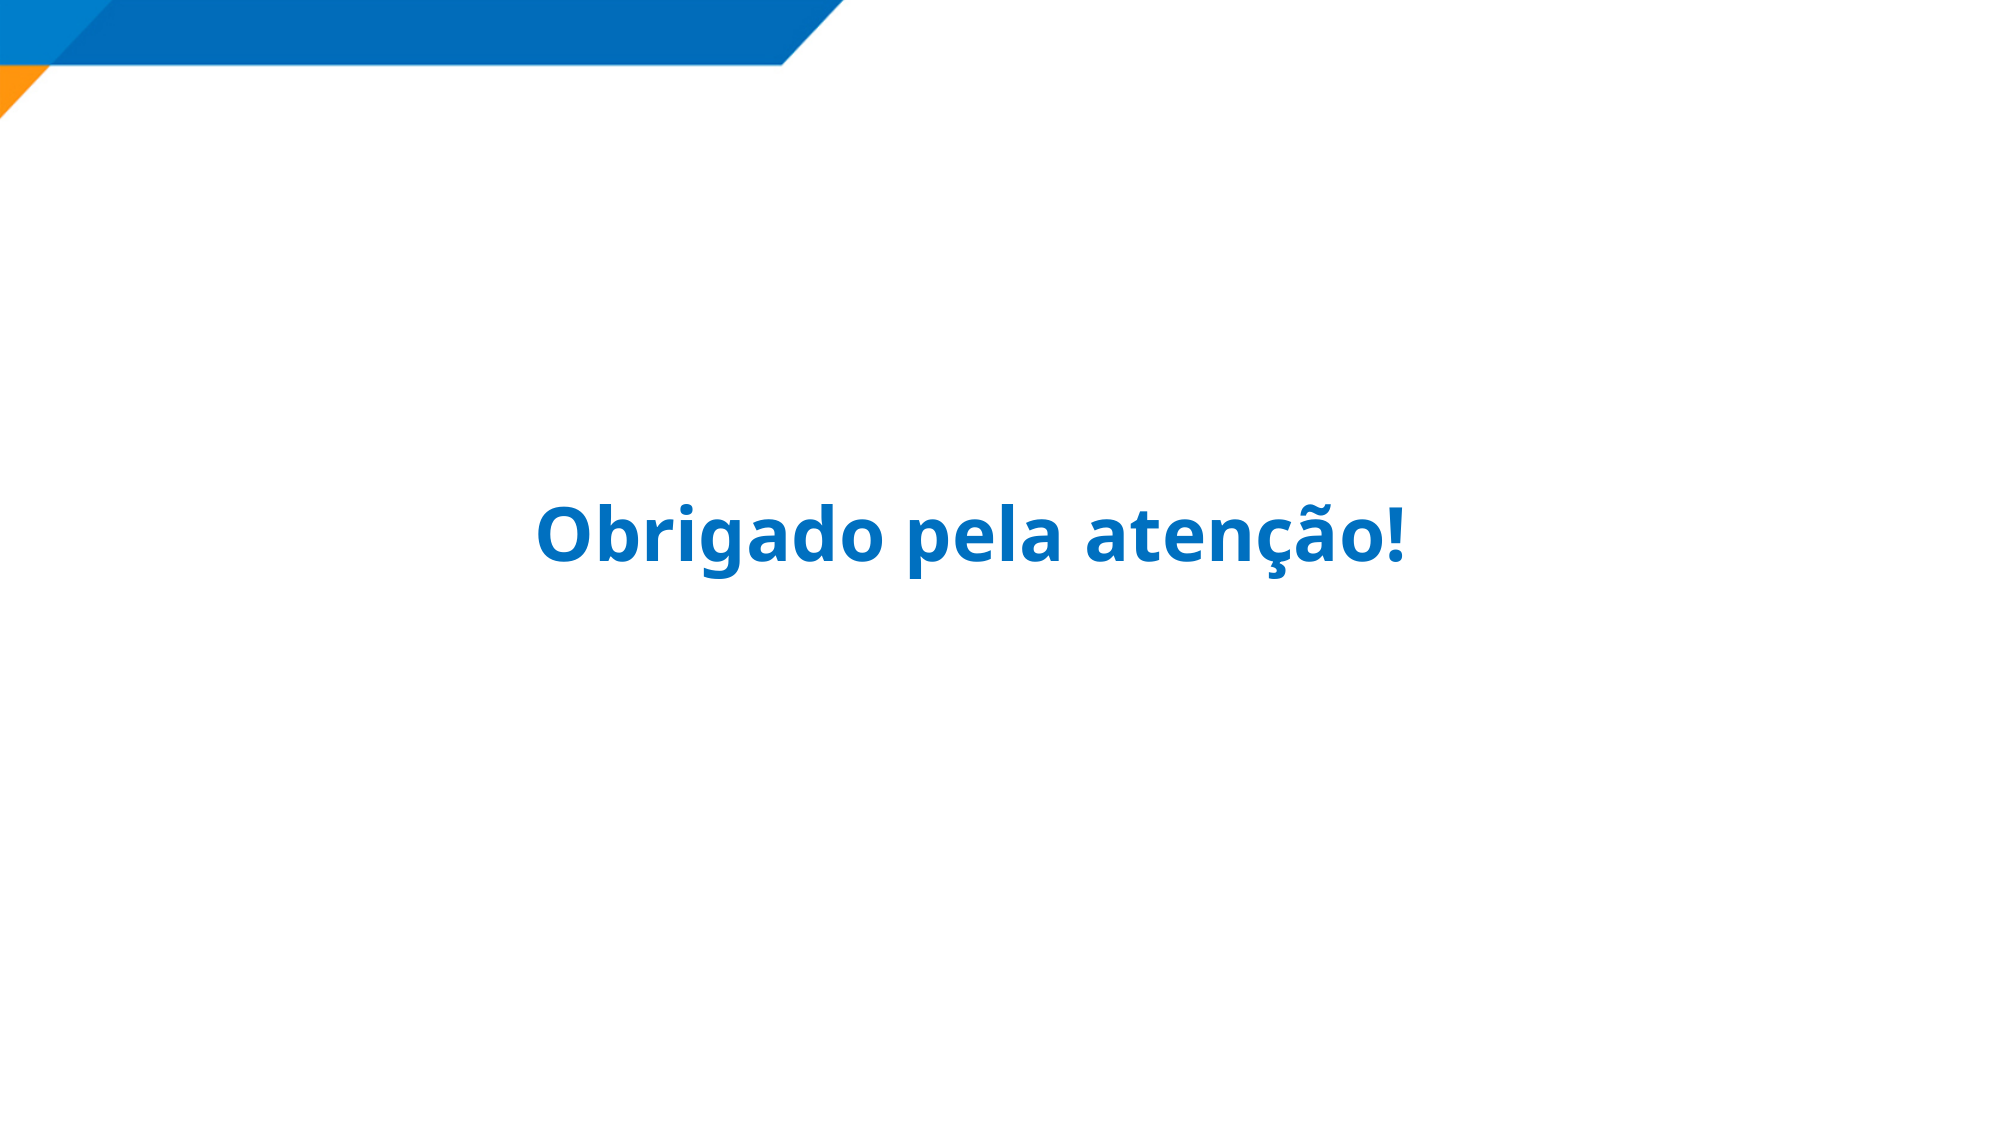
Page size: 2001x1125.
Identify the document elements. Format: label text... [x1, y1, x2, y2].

picture [0, 0, 861, 134]
text_box Obrigado pela atenção! [520, 479, 1423, 584]
